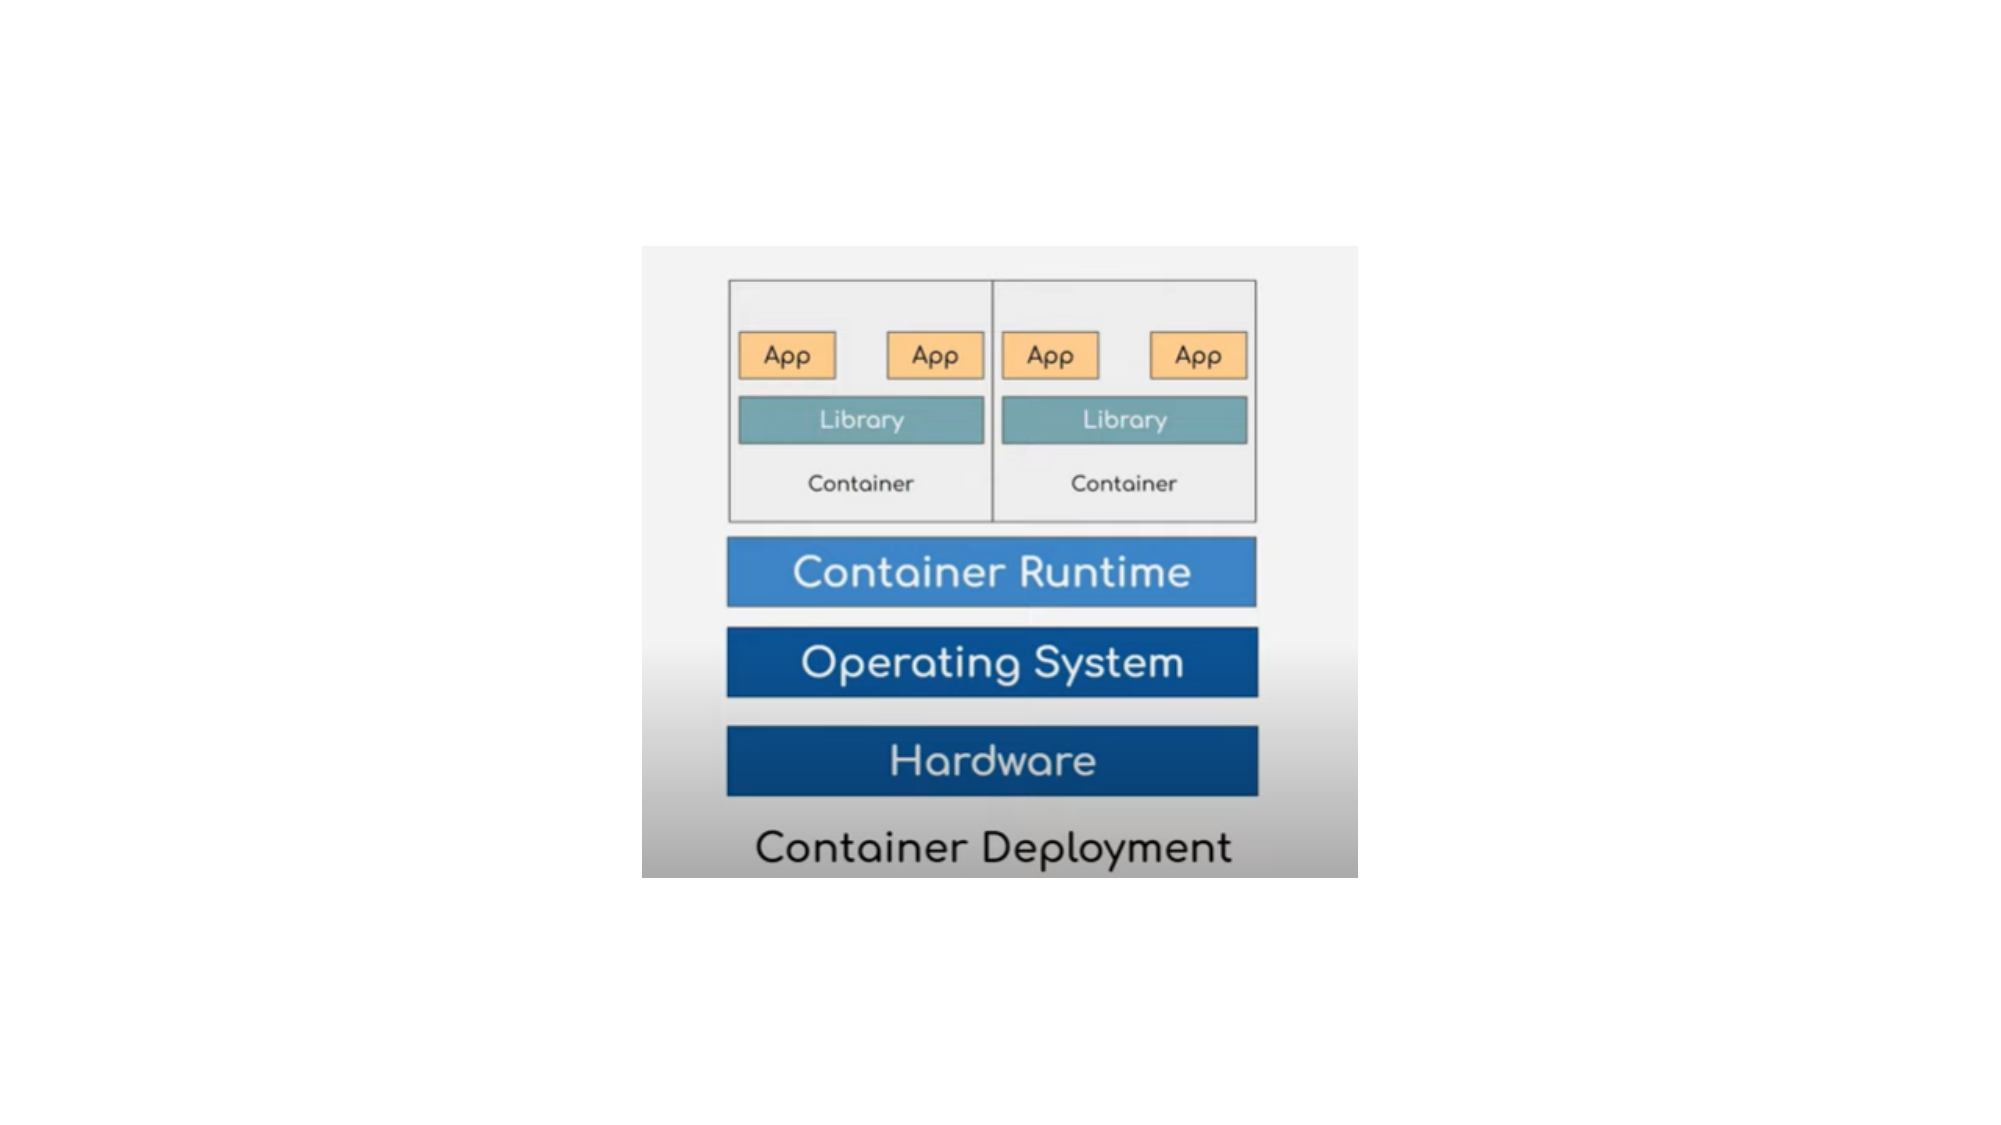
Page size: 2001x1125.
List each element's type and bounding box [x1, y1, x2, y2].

picture [642, 246, 1358, 879]
